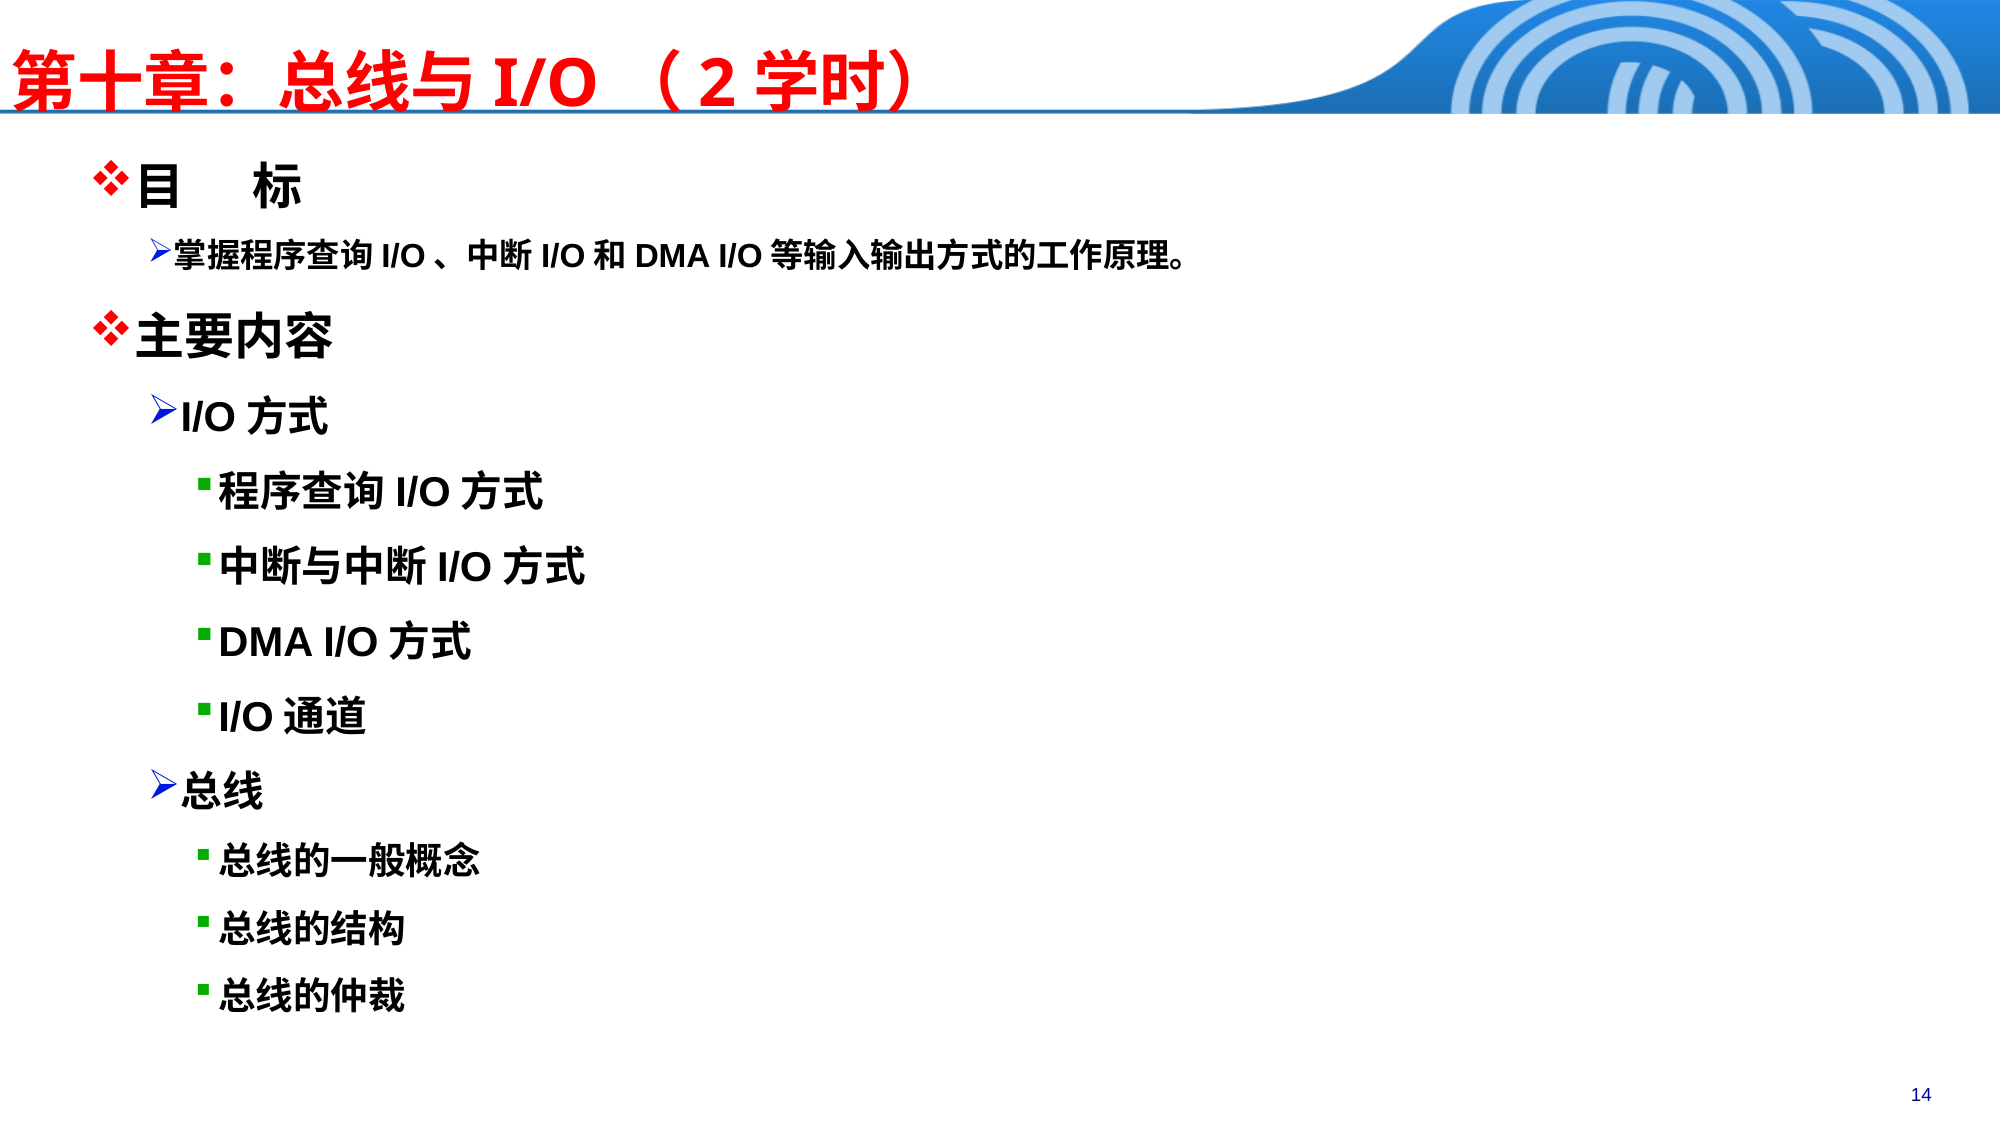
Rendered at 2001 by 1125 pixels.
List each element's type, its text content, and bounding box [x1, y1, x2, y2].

title 第十章：总线与I/O（2学时） [0, 18, 1312, 117]
picture [0, 0, 2000, 114]
list 目 标 掌握程序查询I/O、中断I/O和DMA I/O等输入输出方式的工作原理。 主要内容 I/O方式 程序查询I/O方式 中断与中断I/O方式 DMA I/O方式 I/O通道 总线 总线的一般概念 总线的结构 总线的仲裁 [78, 108, 1419, 1125]
